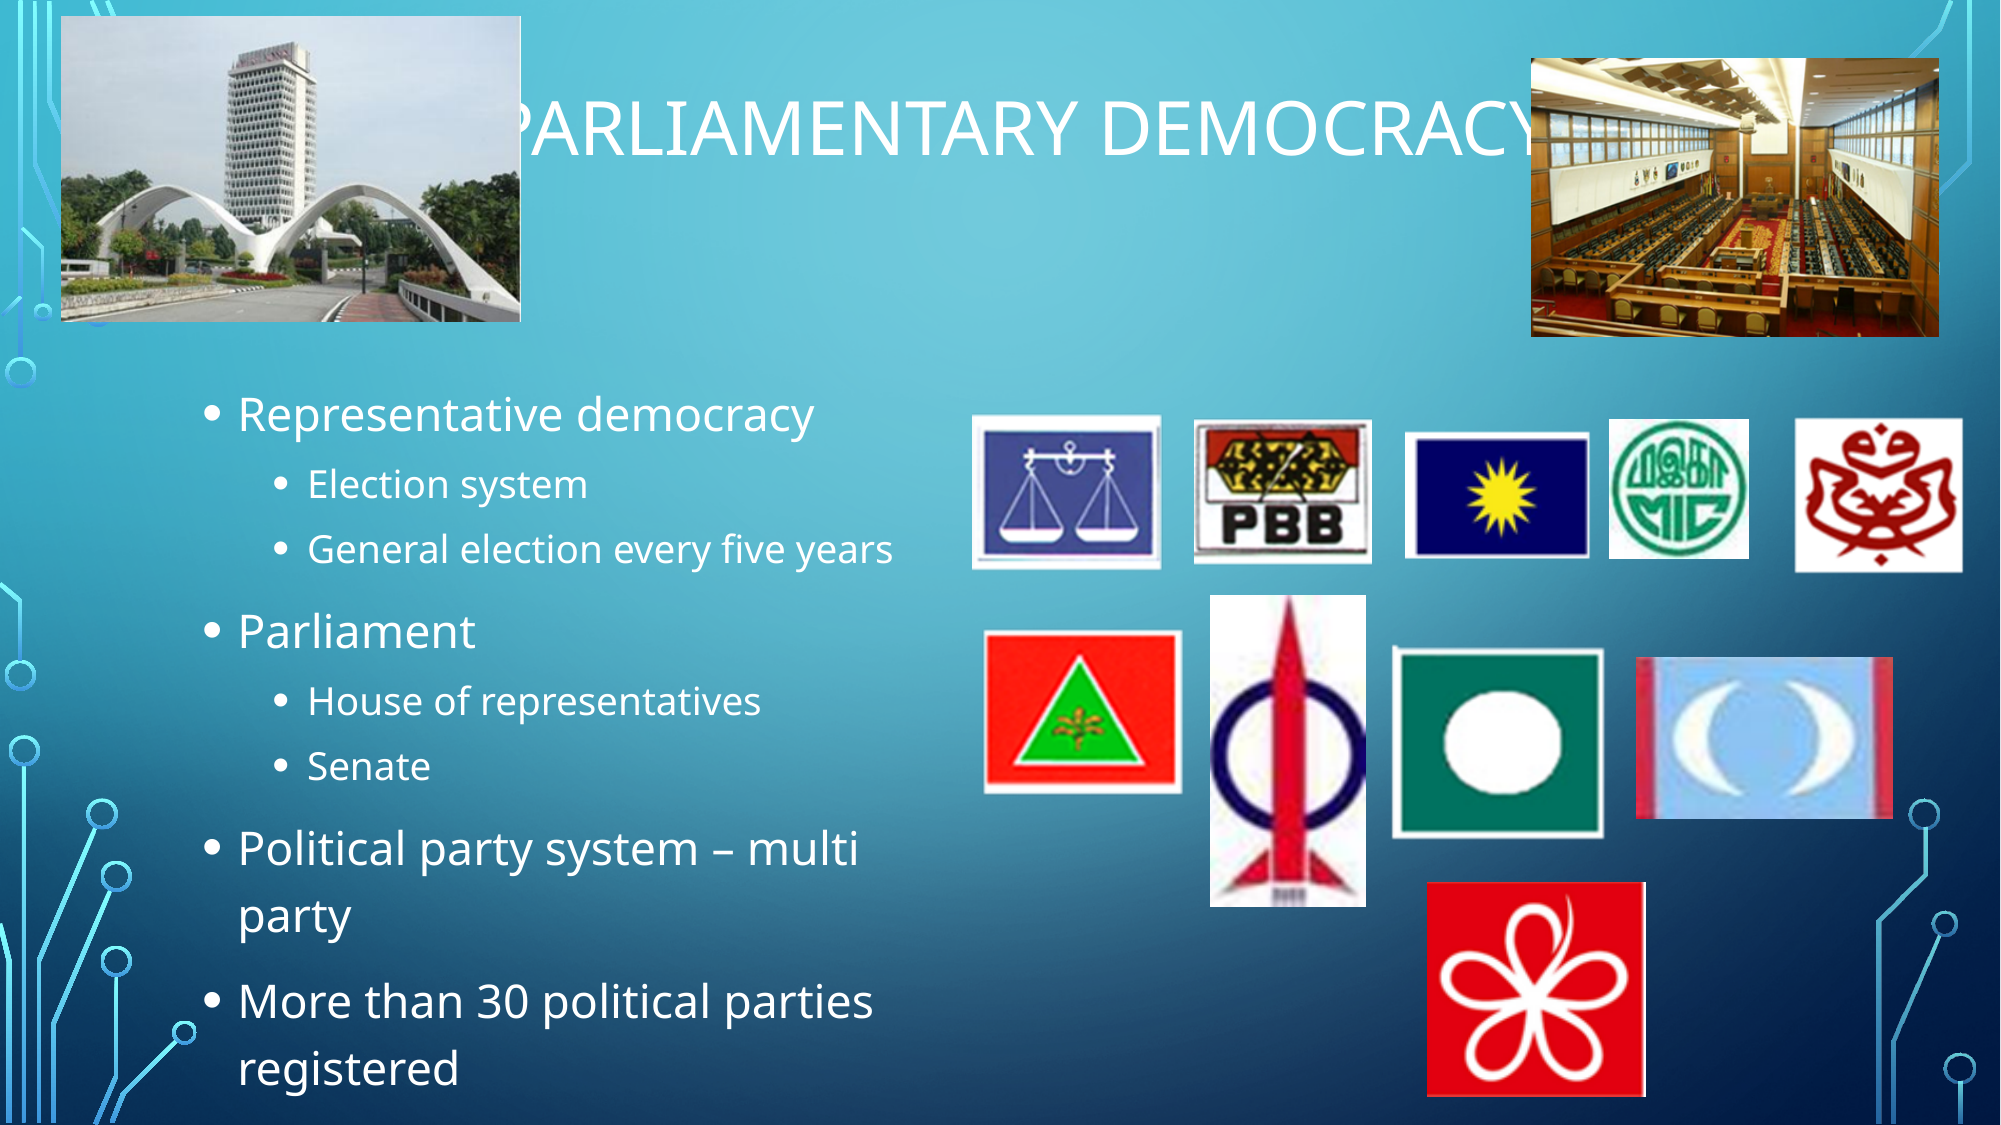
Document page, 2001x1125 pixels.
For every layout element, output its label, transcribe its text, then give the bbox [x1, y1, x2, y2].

picture [1608, 419, 1750, 559]
picture [972, 595, 1196, 819]
picture [1531, 58, 1939, 337]
picture [972, 388, 1169, 585]
picture [1390, 636, 1610, 856]
picture [1636, 657, 1894, 819]
picture [1427, 882, 1647, 1098]
picture [1405, 400, 1602, 596]
picture [1785, 400, 1969, 585]
picture [61, 16, 521, 323]
picture [1194, 400, 1372, 578]
title PARLIAMENTARY DEMOCRACY [521, 59, 1531, 204]
list Representative democracy Election system General election every five years Parliament House of representatives Senate Political party system – multi party More than 30 political parties registered [187, 366, 1000, 1109]
picture [1210, 595, 1366, 907]
